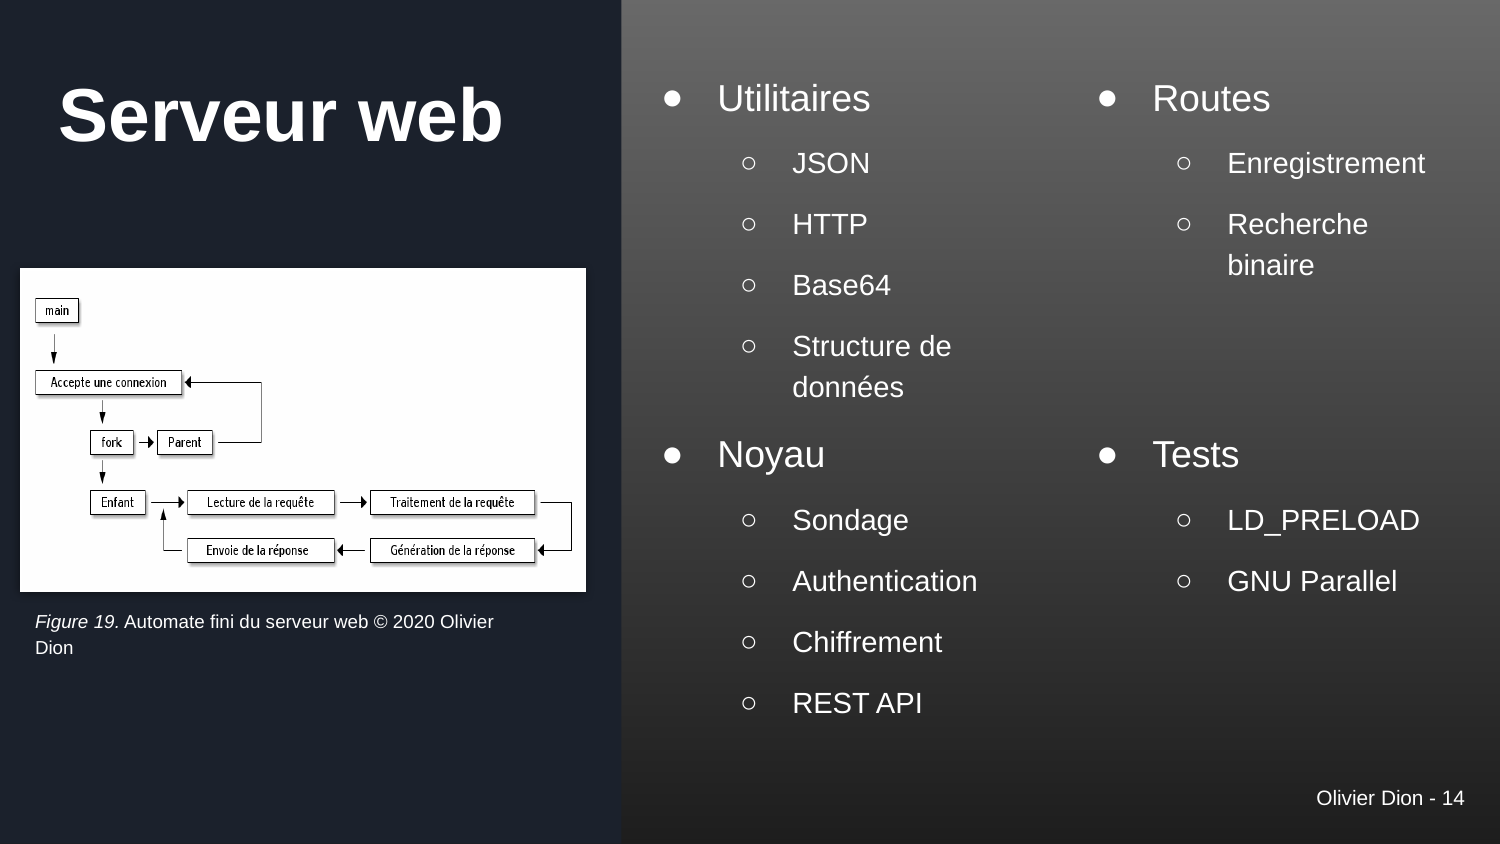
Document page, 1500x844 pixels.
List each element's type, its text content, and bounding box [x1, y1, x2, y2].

text_box Routes Enregistrement Recherche binaire Tests LD_PRELOAD GNU Parallel [1062, 51, 1462, 765]
picture [19, 268, 586, 592]
slide_number Olivier Dion - 14 [1260, 764, 1480, 830]
title Serveur web [43, 51, 563, 208]
list Utilitaires JSON HTTP Base64 Structure de données Noyau Sondage Authentication Chiffrement REST API [627, 51, 1062, 765]
text_box Figure 19. Automate fini du serveur web © 2020 Olivier Dion [20, 599, 551, 634]
